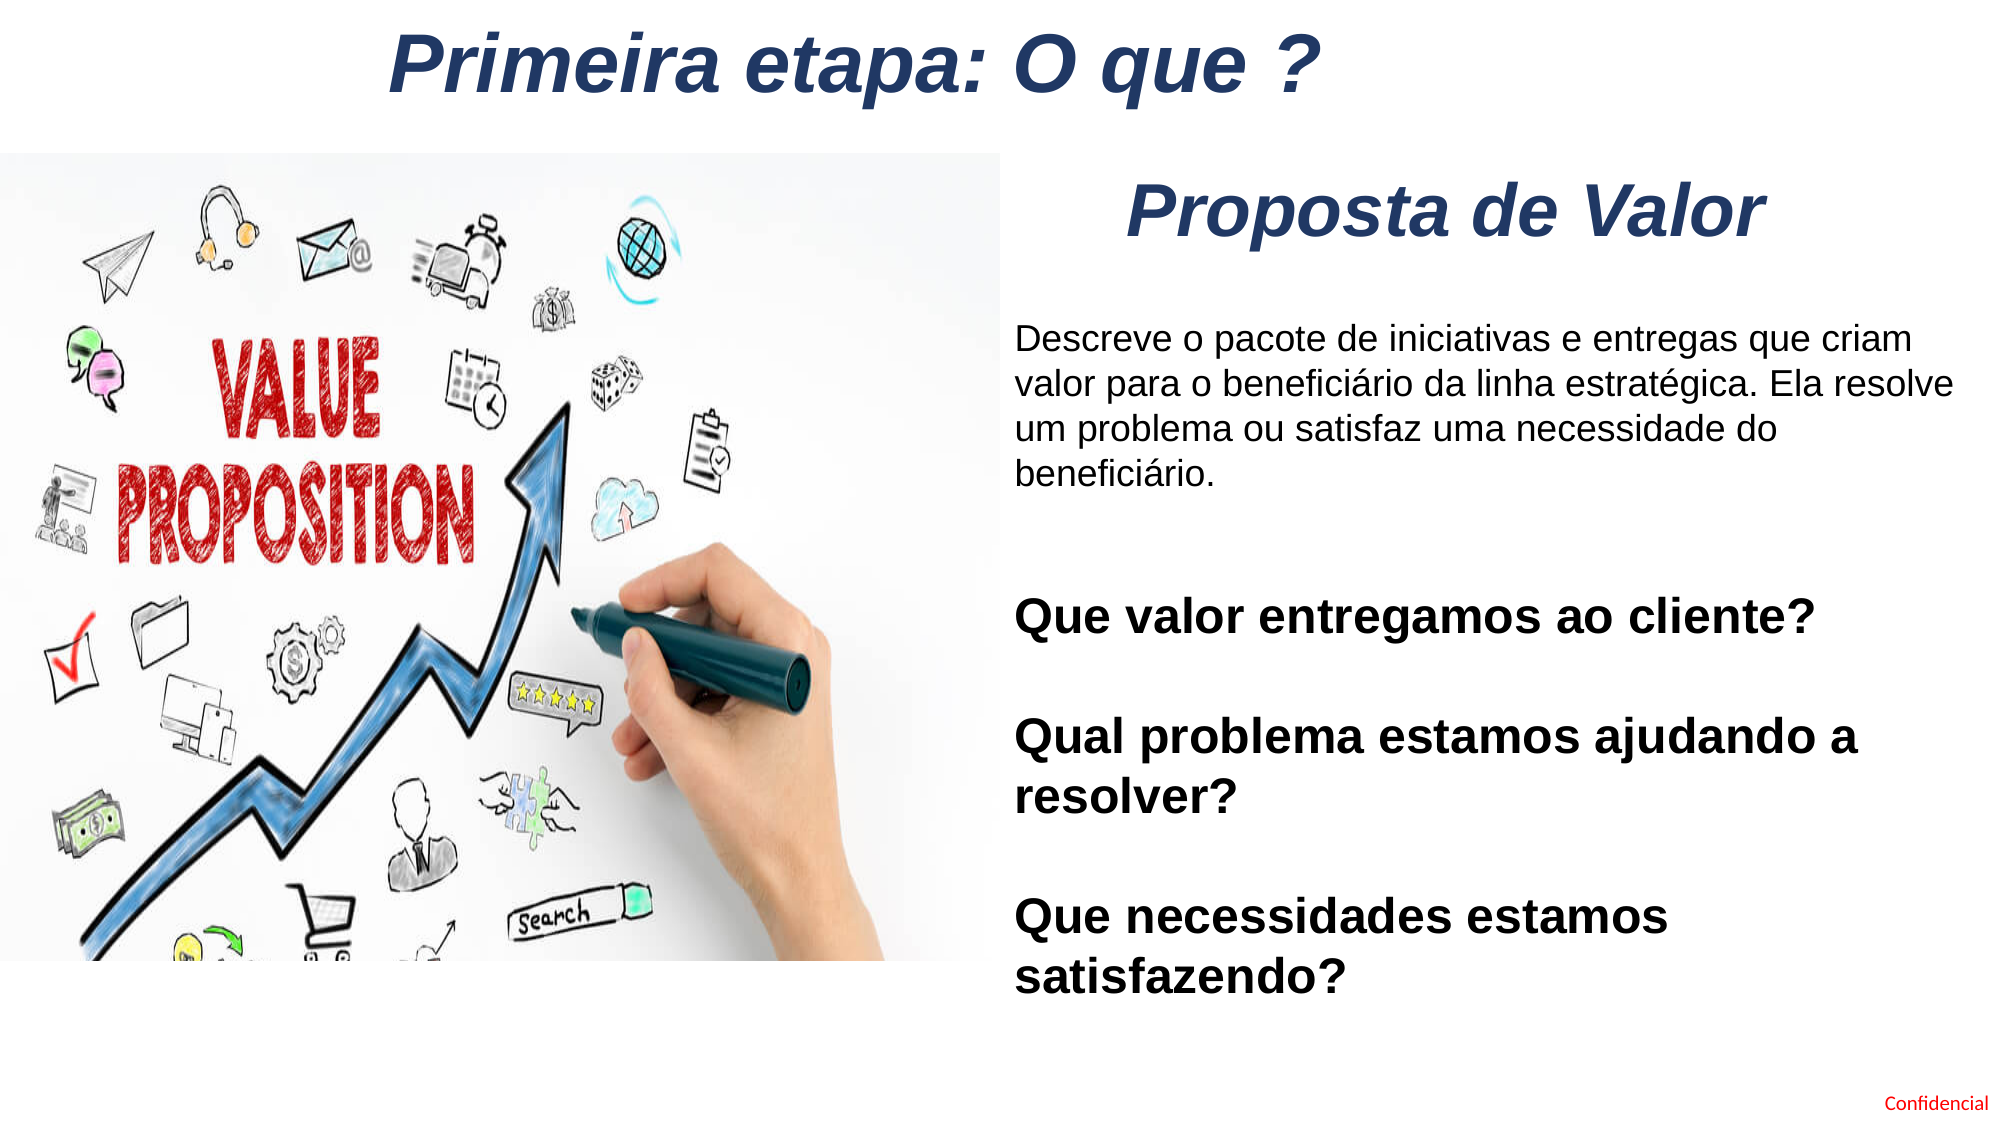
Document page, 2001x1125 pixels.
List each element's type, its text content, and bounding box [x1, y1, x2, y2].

text_box Descreve o pacote de iniciativas e entregas que criam valor para o beneficiário da linha estratégica. Ela resolve um problema ou satisfaz uma necessidade do beneficiário. Que valor entregamos ao cliente? Qual problema estamos ajudando a resolver? Que necessidades estamos satisfazendo? [999, 306, 1983, 1072]
text_box Primeira etapa: O que ? [373, 2, 1338, 117]
text_box Proposta de Valor [1111, 153, 1781, 259]
picture [0, 153, 1000, 961]
